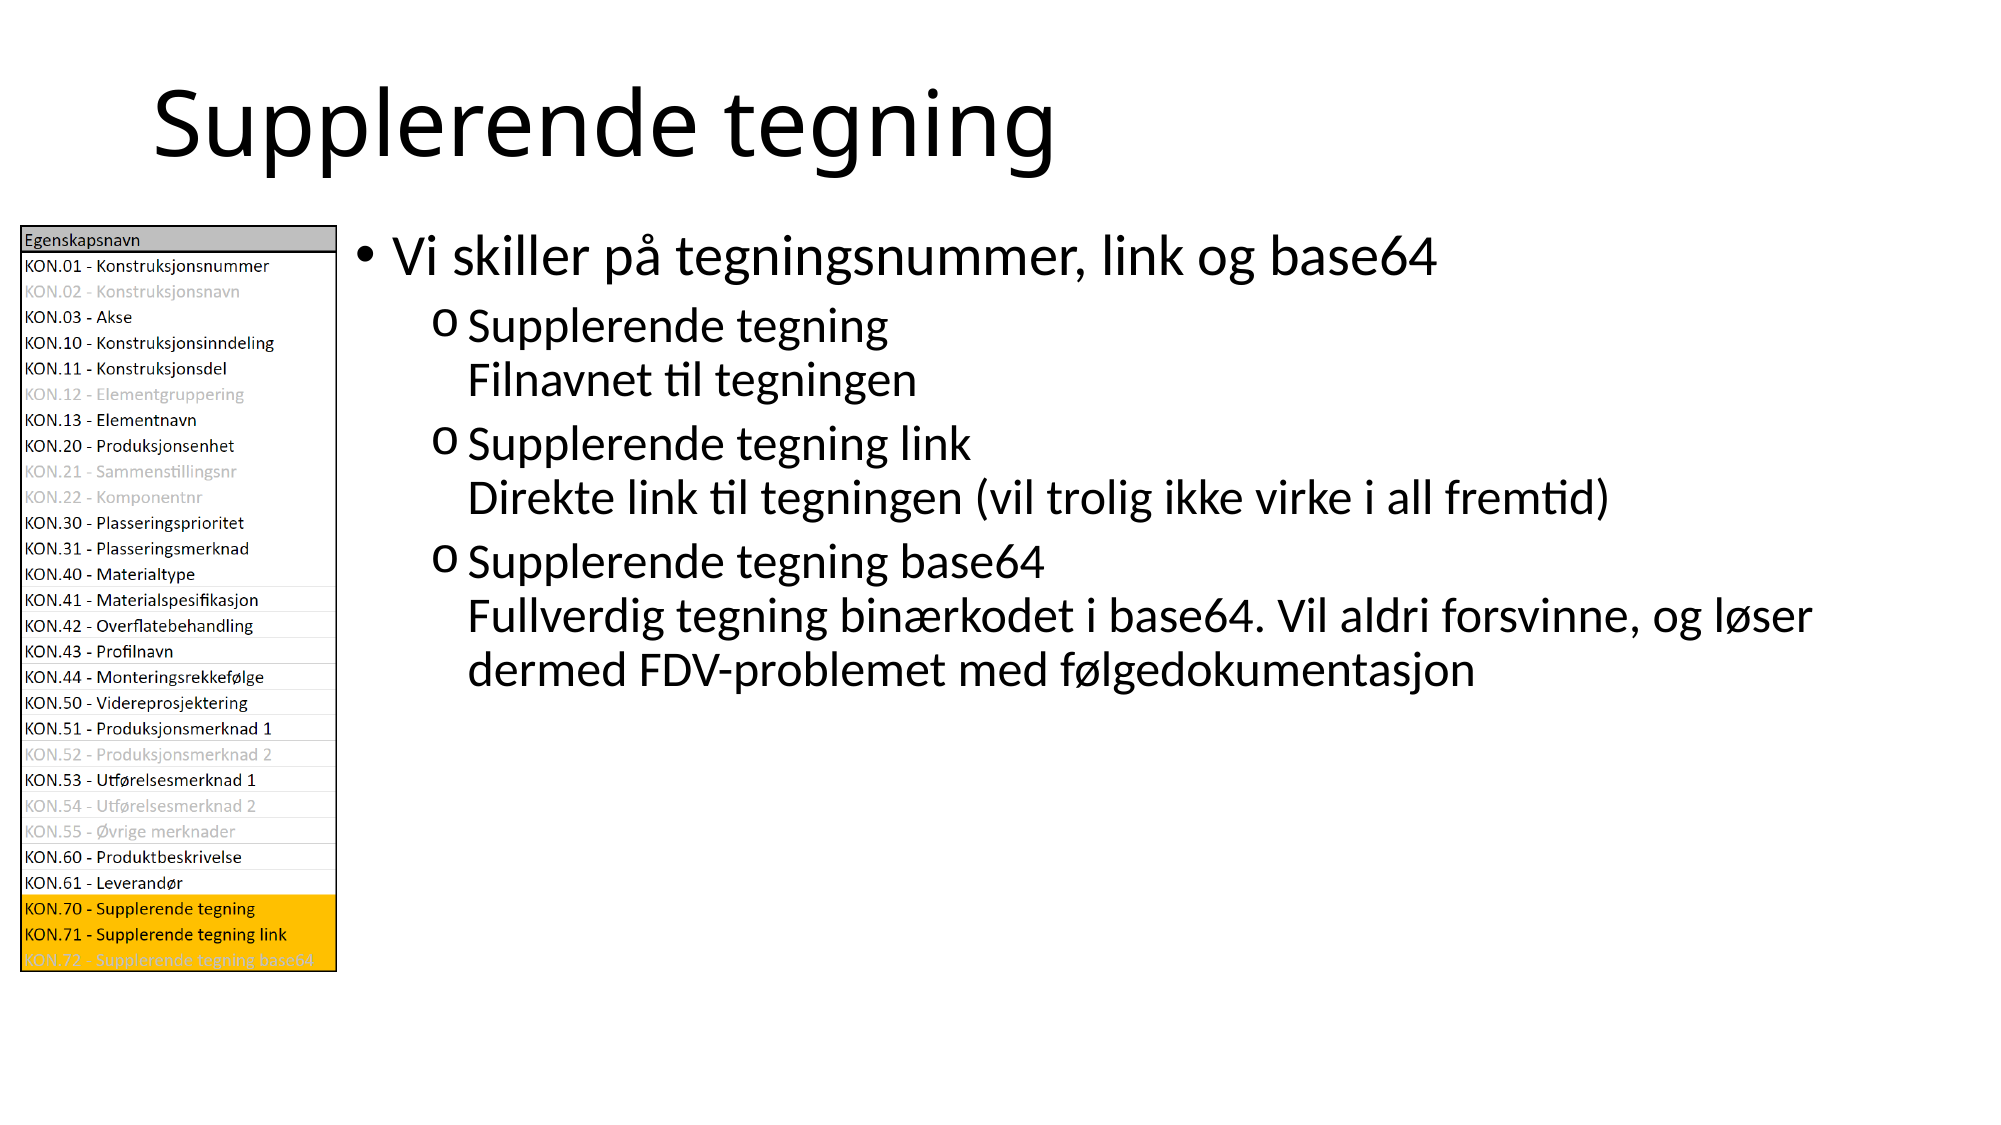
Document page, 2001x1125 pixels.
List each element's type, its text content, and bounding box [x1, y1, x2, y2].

picture [20, 225, 337, 972]
title Supplerende tegning [137, 59, 1863, 194]
text_box Vi skiller på tegningsnummer, link og base64 Supplerende tegning Filnavnet til tegningen Supplerende tegning link Direkte link til tegningen (vil trolig ikke virke i all fremtid) Supplerende tegning base64 Fullverdig tegning binærkodet i base64. Vil aldri forsvinne, og løser dermed FDV-problemet med følgedokumentasjon [340, 218, 1863, 1016]
